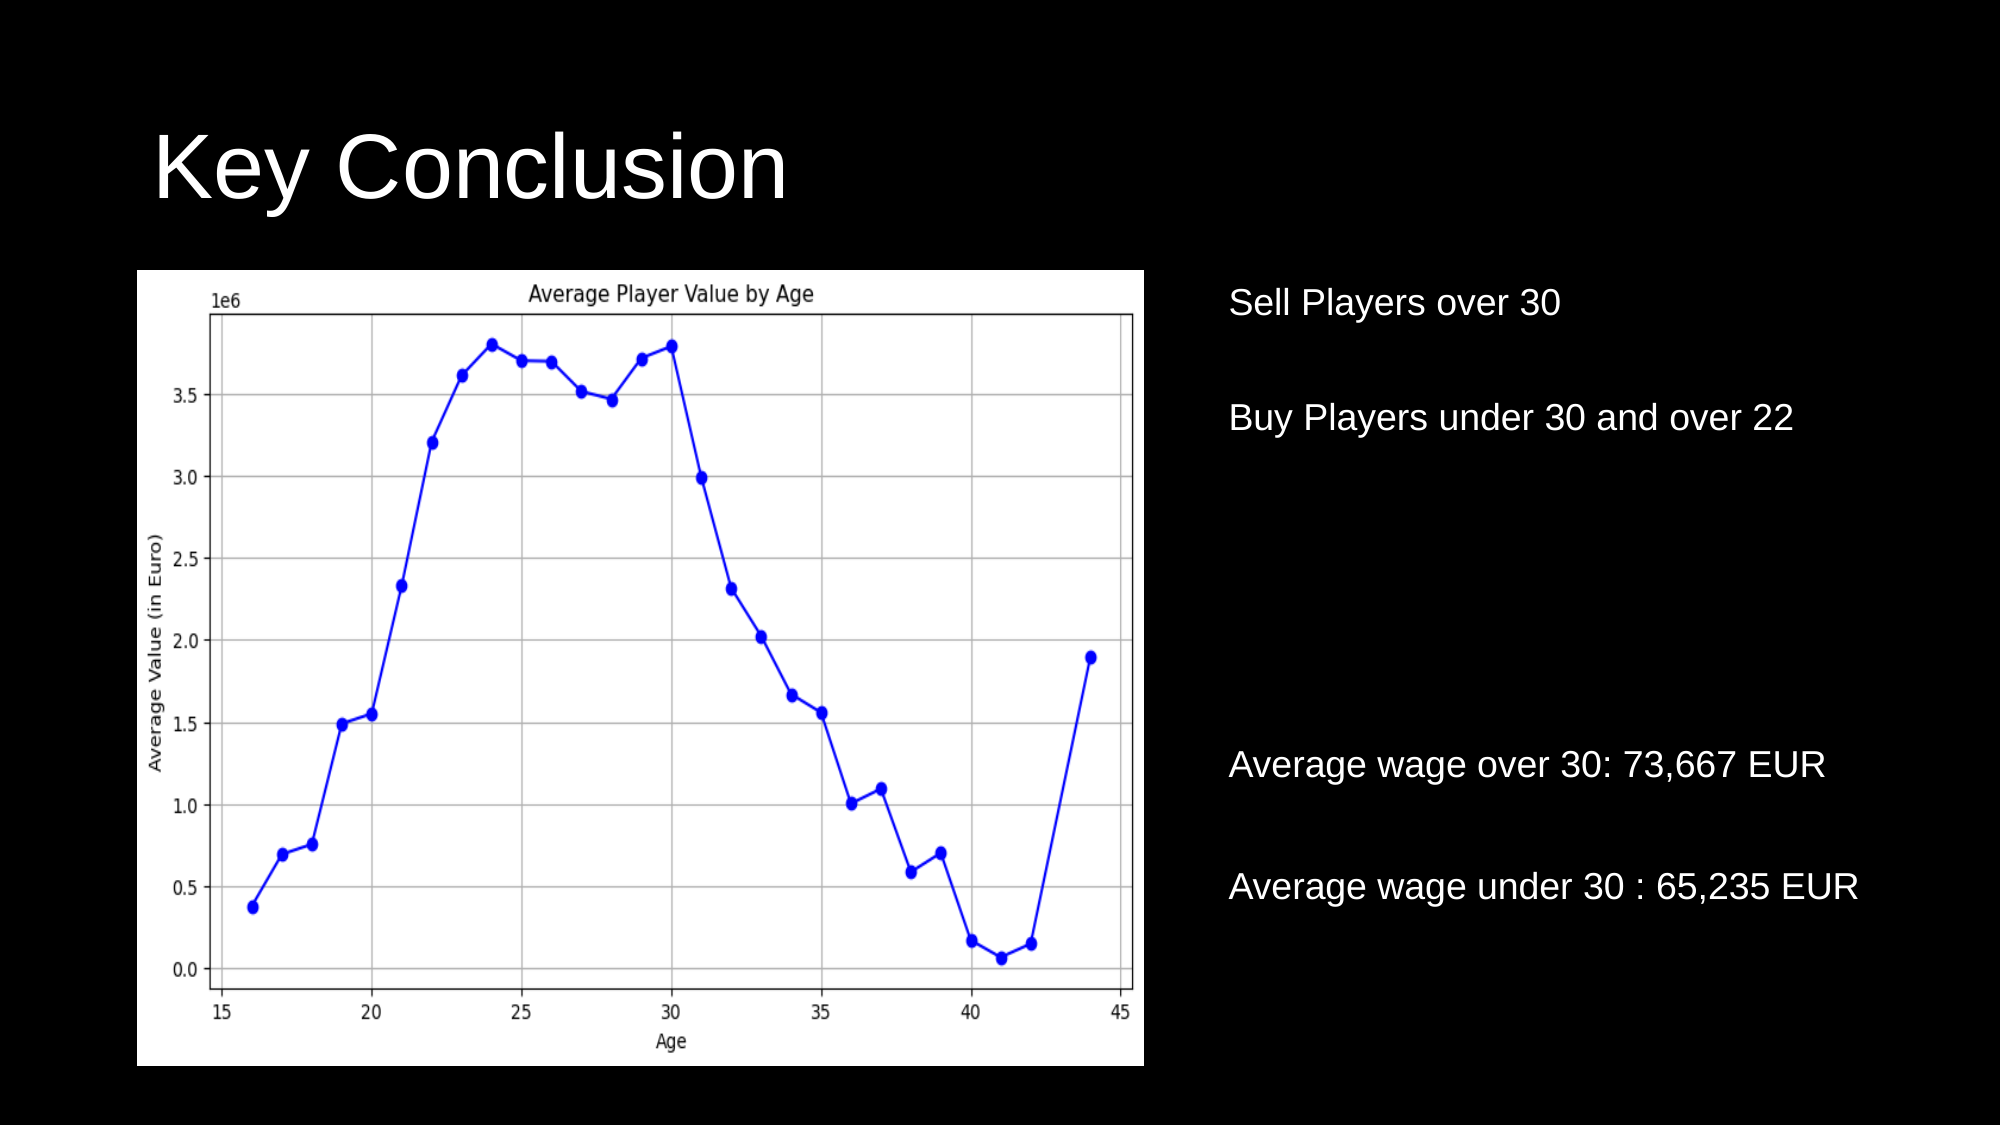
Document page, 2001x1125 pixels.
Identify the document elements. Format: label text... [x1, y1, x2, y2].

text_box Sell Players over 30 [1213, 270, 1935, 330]
text_box Buy Players under 30 and over 22 [1213, 385, 1935, 446]
text_box Average wage under 30 : 65,235 EUR [1213, 854, 1935, 915]
text_box Average wage over 30: 73,667 EUR [1213, 732, 1935, 793]
title Key Conclusion [137, 59, 1863, 278]
picture [137, 270, 1144, 1066]
